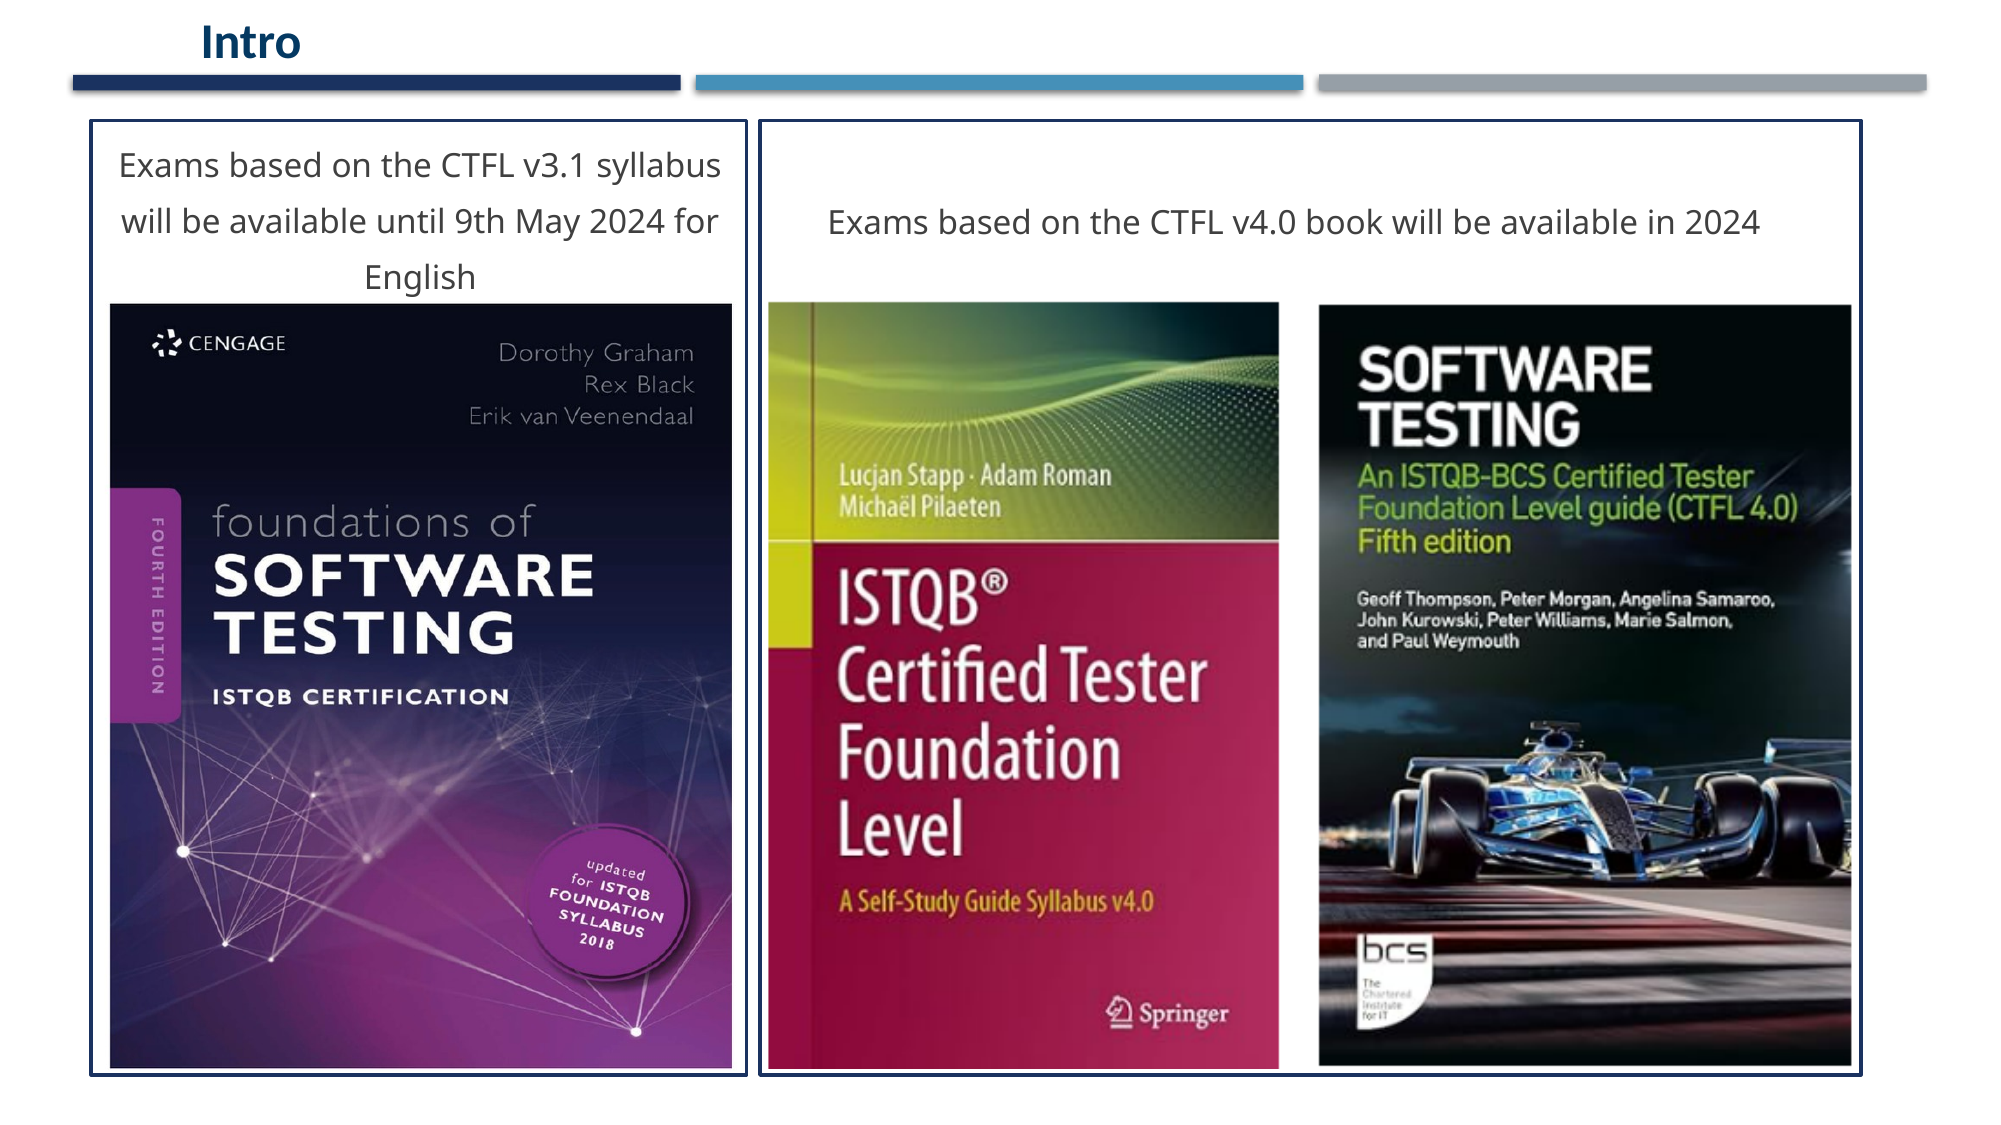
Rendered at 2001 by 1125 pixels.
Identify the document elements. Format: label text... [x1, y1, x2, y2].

picture [1313, 298, 1860, 1068]
picture [760, 292, 1281, 1069]
picture [90, 245, 751, 1125]
text_box Intro [185, 0, 1761, 58]
text_box [758, 119, 1863, 1077]
text_box [89, 119, 748, 245]
